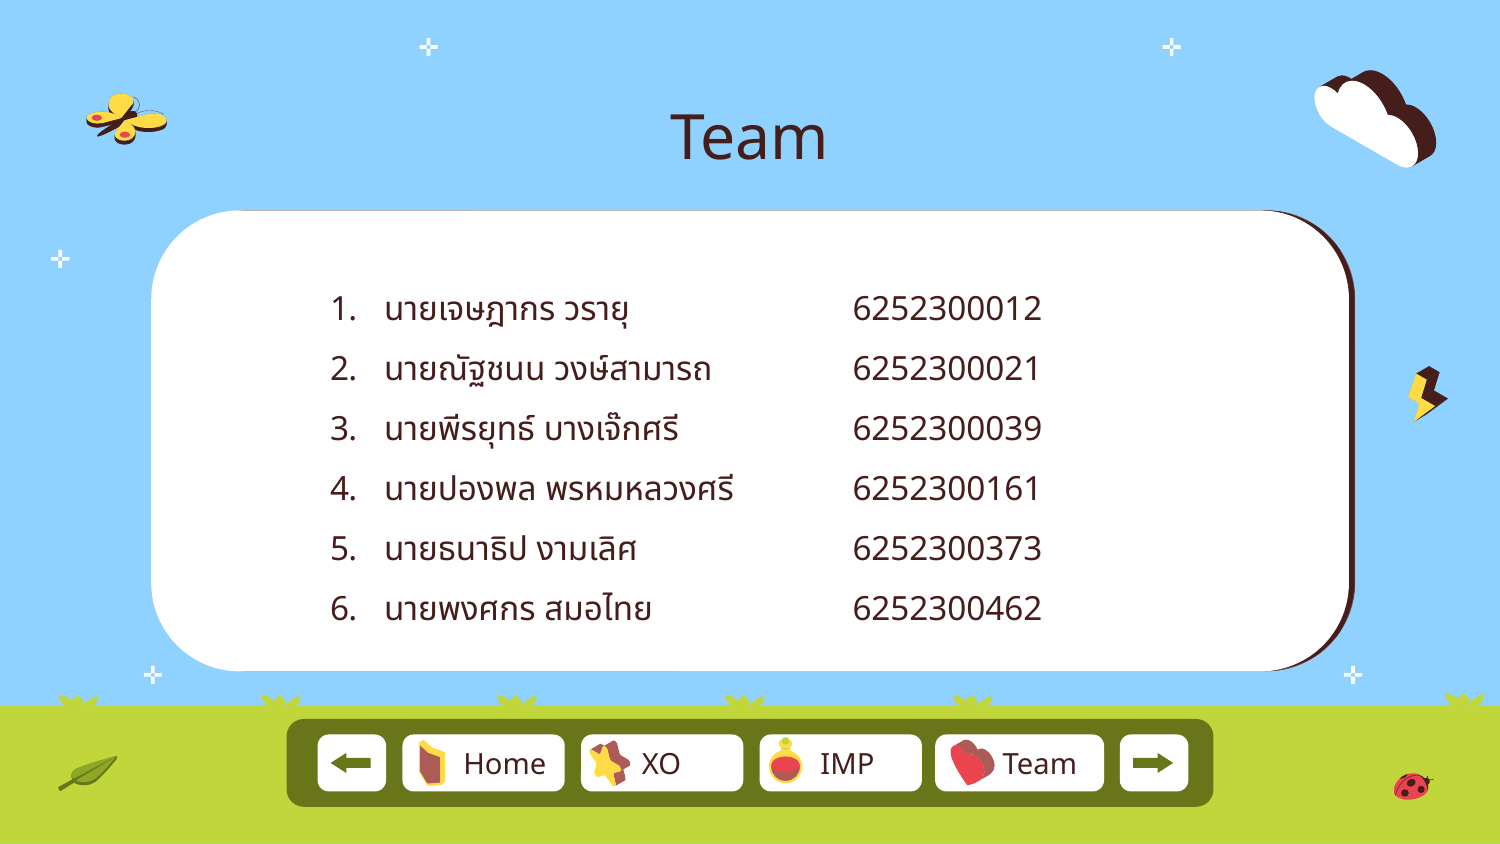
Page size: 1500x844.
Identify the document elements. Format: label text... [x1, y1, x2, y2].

title 6252300012 6252300021 6252300039 6252300161 6252300373 6252300462 [837, 268, 1341, 714]
text_box Team [1002, 747, 1103, 779]
text_box [330, 752, 371, 773]
text_box [580, 734, 744, 792]
text_box XO [641, 747, 742, 779]
text_box [151, 210, 1349, 672]
text_box [402, 734, 565, 792]
text_box IMP [820, 747, 920, 779]
text_box Home [463, 747, 563, 779]
text_box [317, 734, 387, 792]
title นายเจษฎากร วรายุ นายณัฐชนน วงษ์สามารถ นายพีรยุทธ์ บางเจ๊กศรี นายปองพล พรหมหลวงศรี นายธนาธิป งามเลิศ นายพงศกร สมอไทย [294, 268, 797, 714]
title Team [116, 87, 1384, 182]
text_box [1343, 665, 1363, 684]
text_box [768, 737, 803, 784]
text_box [950, 739, 995, 786]
text_box [935, 734, 1105, 792]
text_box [418, 739, 446, 786]
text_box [1314, 70, 1437, 169]
text_box [286, 718, 1214, 807]
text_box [84, 93, 169, 145]
text_box [1119, 734, 1189, 792]
text_box [1133, 752, 1174, 773]
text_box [589, 740, 632, 787]
text_box [759, 734, 922, 792]
text_box [143, 665, 162, 684]
